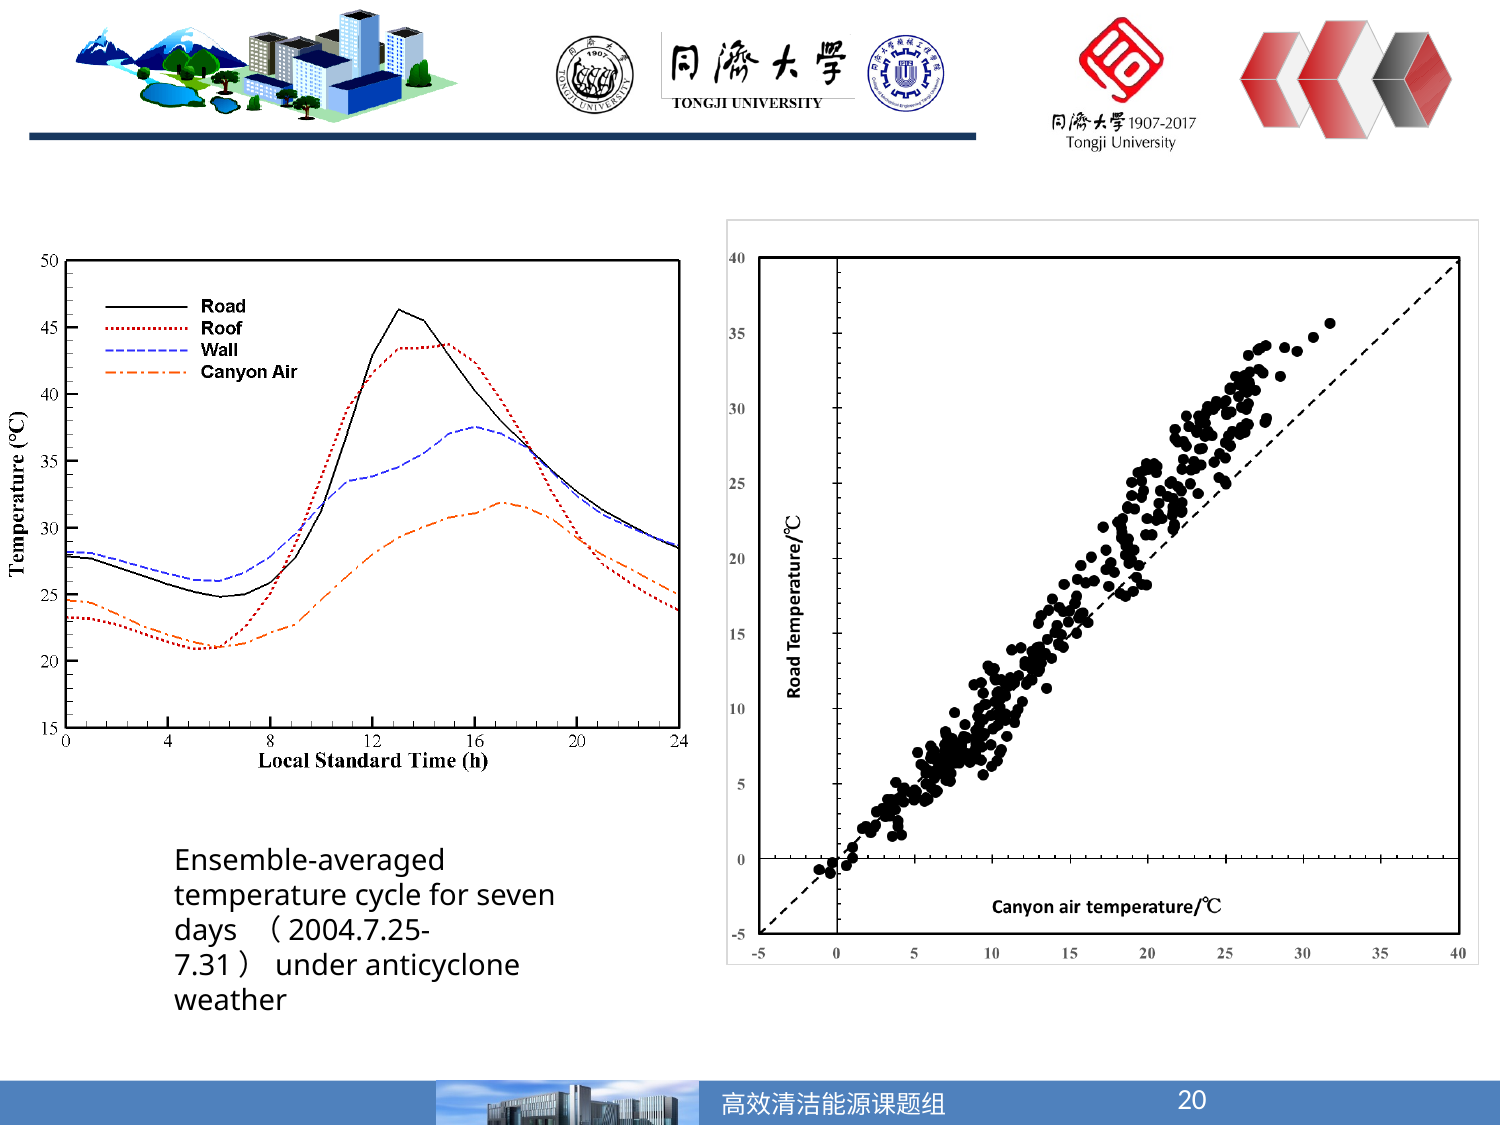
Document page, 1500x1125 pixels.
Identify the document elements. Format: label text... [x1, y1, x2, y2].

picture [4, 191, 711, 799]
slide_number 20 [1162, 1072, 1500, 1125]
picture [436, 1080, 699, 1125]
text_box Ensemble-averaged temperature cycle for seven days （2004.7.25-7.31）under anticyclone weather [159, 834, 629, 1024]
picture [976, 3, 1268, 157]
picture [726, 219, 1479, 966]
picture [547, 22, 953, 127]
